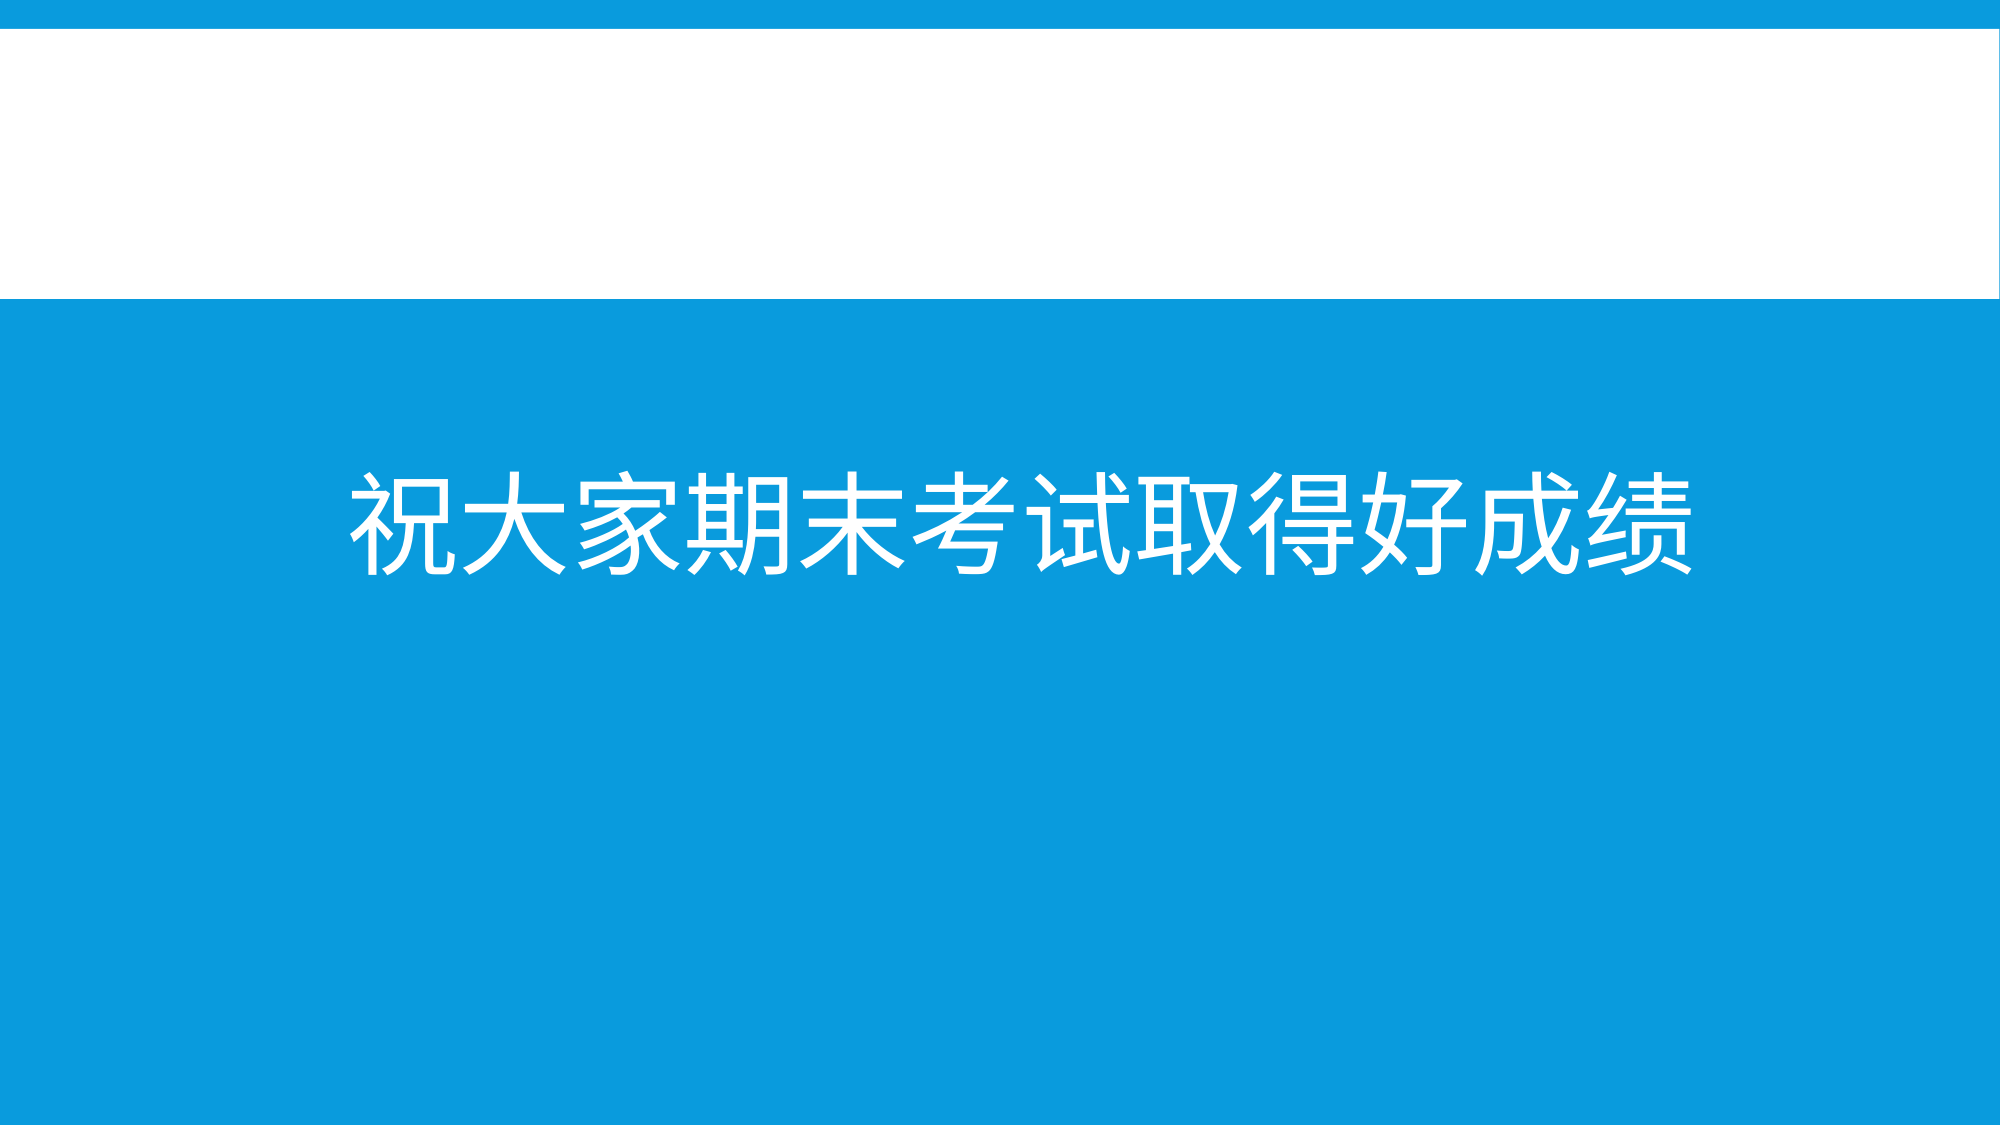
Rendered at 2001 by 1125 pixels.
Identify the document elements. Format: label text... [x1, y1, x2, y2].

title 祝大家期末考试取得好成绩 [218, 408, 1824, 656]
